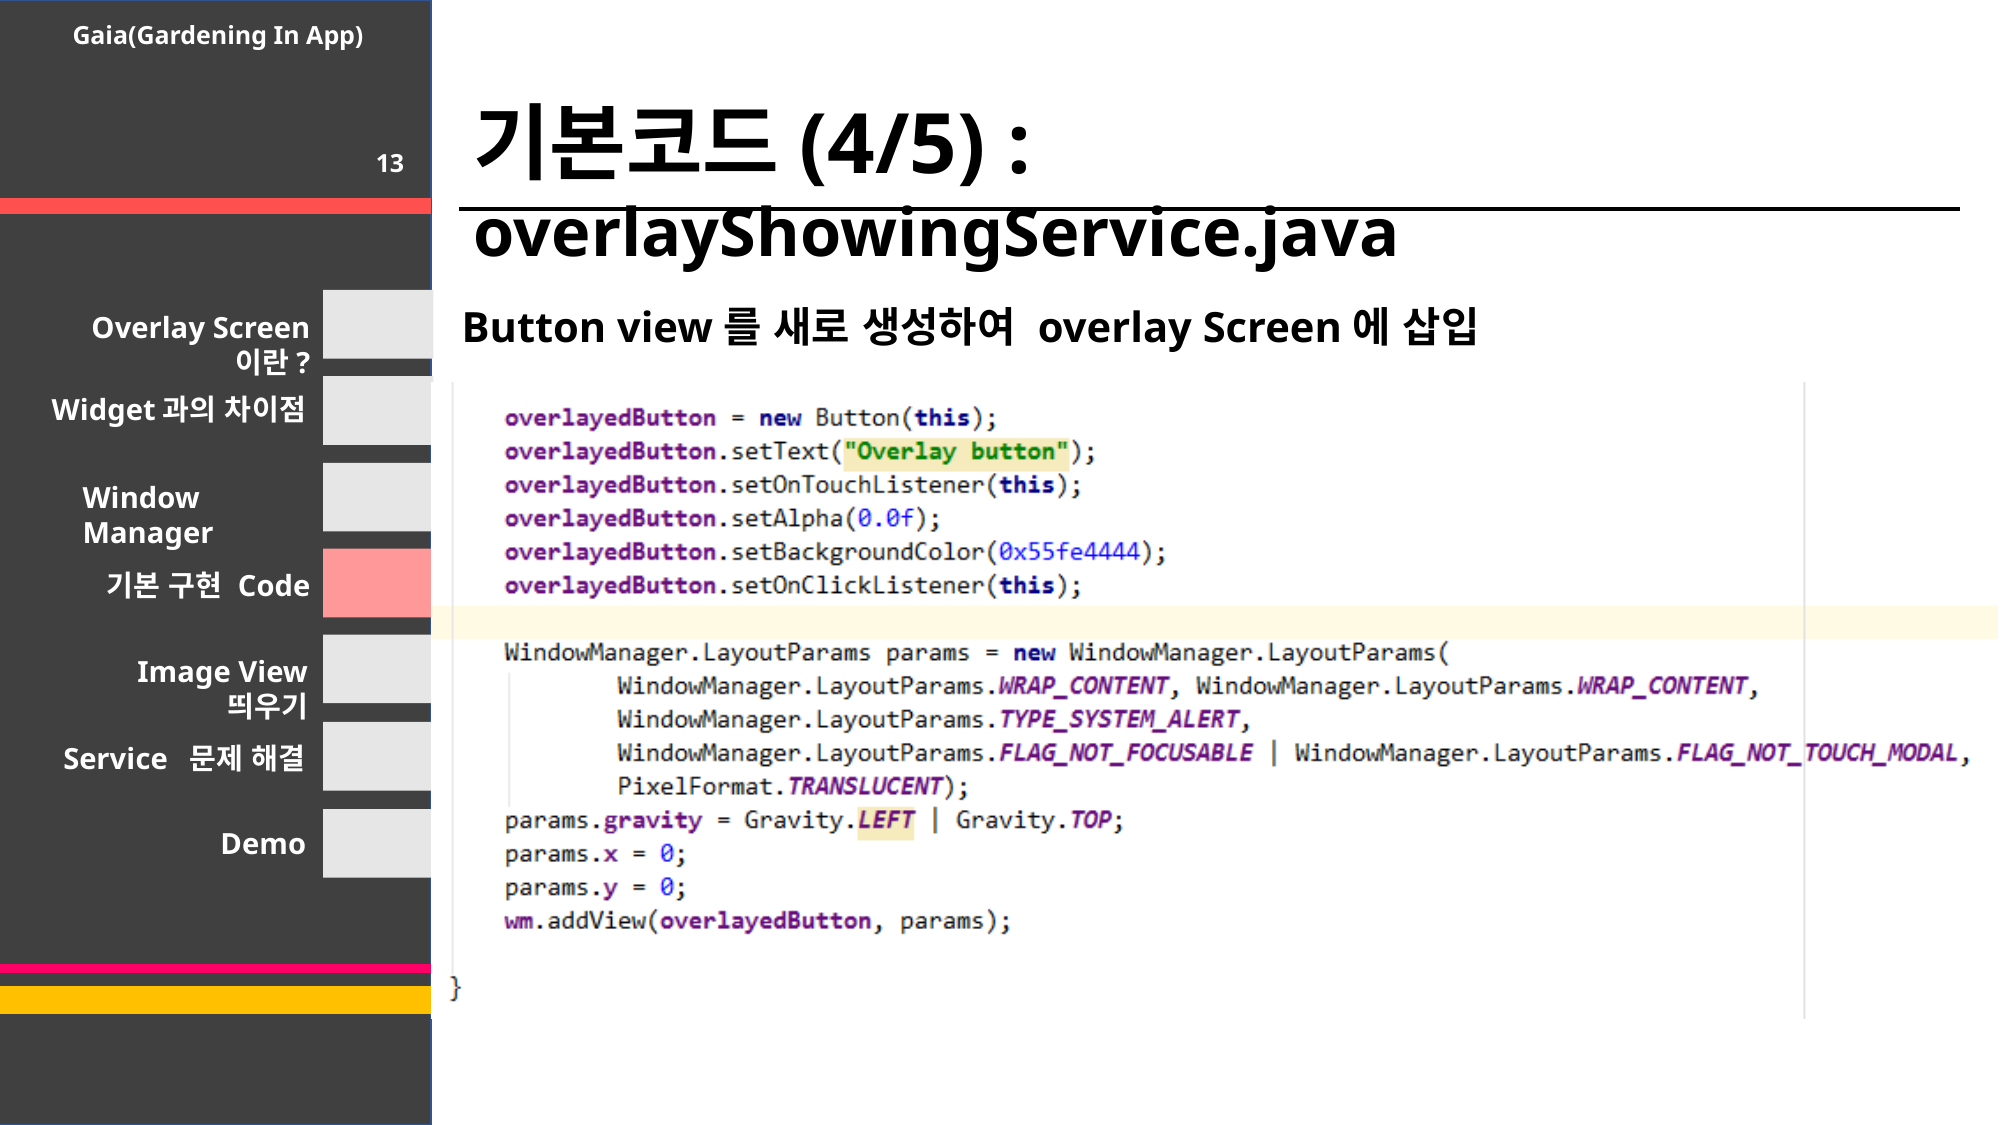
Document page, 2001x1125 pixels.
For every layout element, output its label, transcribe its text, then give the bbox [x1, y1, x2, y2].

text_box Button view를 새로 생성하여 overlay Screen에 삽입 [446, 293, 1799, 359]
picture [431, 382, 1998, 1019]
text_box 기본코드(4/5) : overlayShowingService.java [458, 82, 1913, 208]
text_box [0, 0, 432, 1125]
text_box 기본코드(4/5) : overlayShowingService.java [458, 210, 1913, 278]
